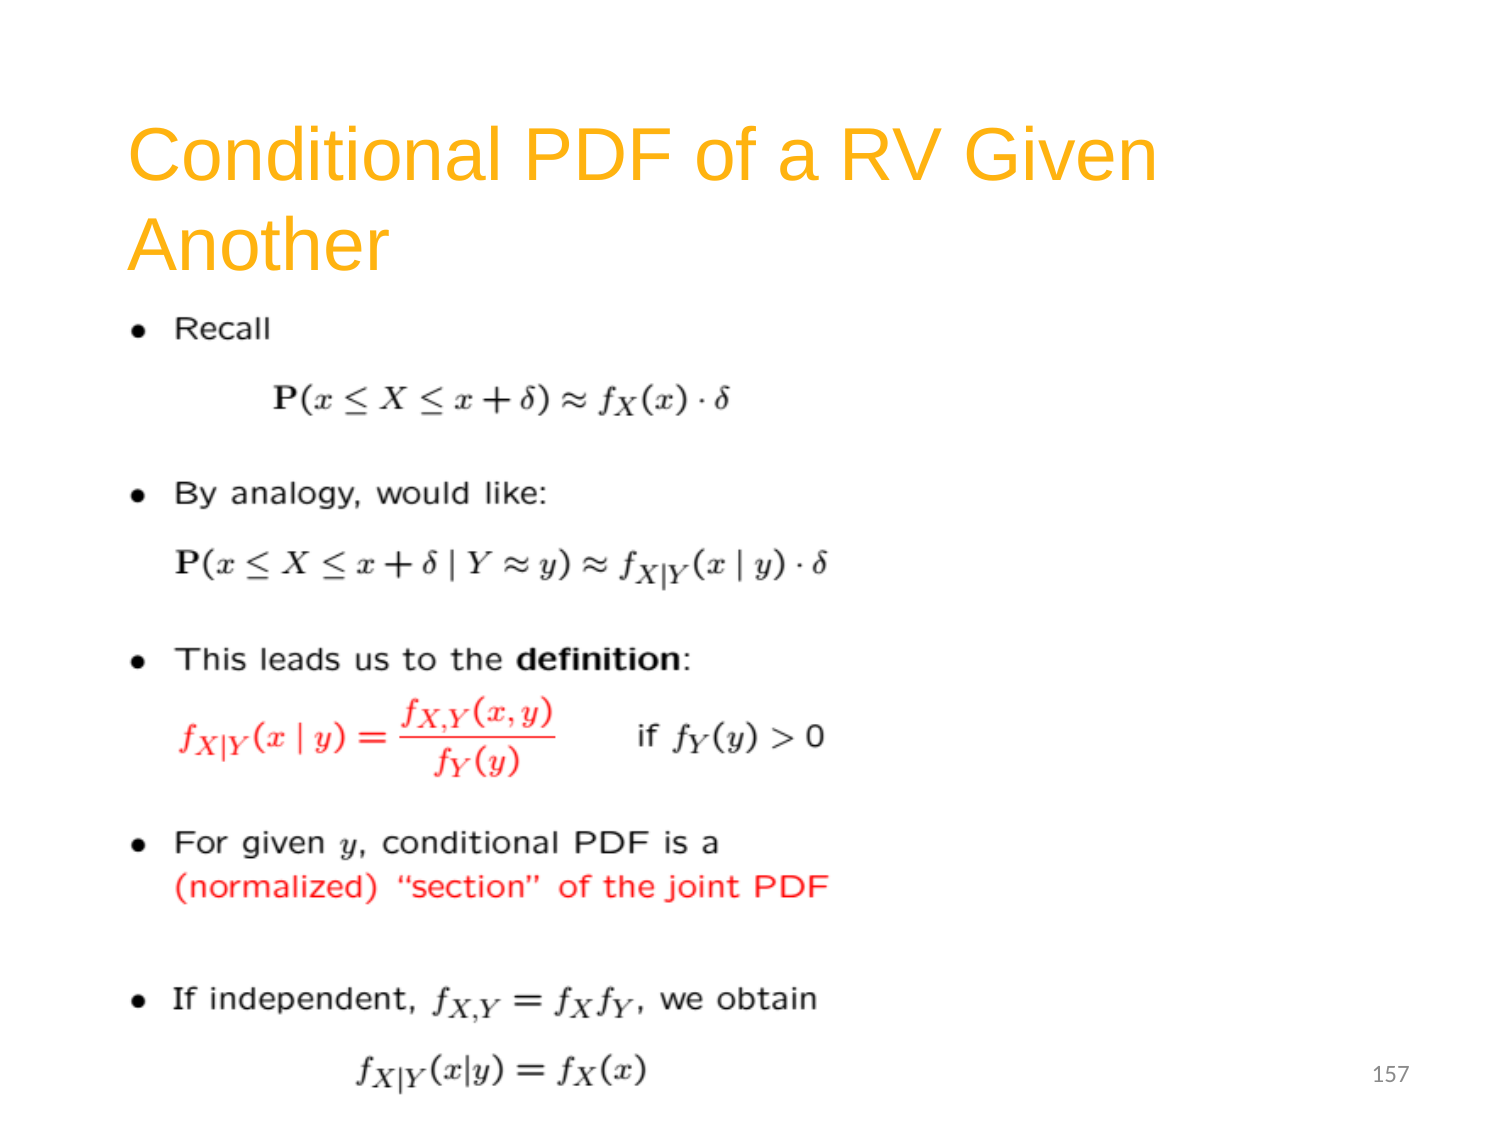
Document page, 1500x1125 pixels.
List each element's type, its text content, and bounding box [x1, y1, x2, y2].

title Conditional PDF of a RV Given Another [112, 12, 1388, 379]
picture [124, 304, 888, 1125]
slide_number 157 [1074, 1042, 1425, 1103]
